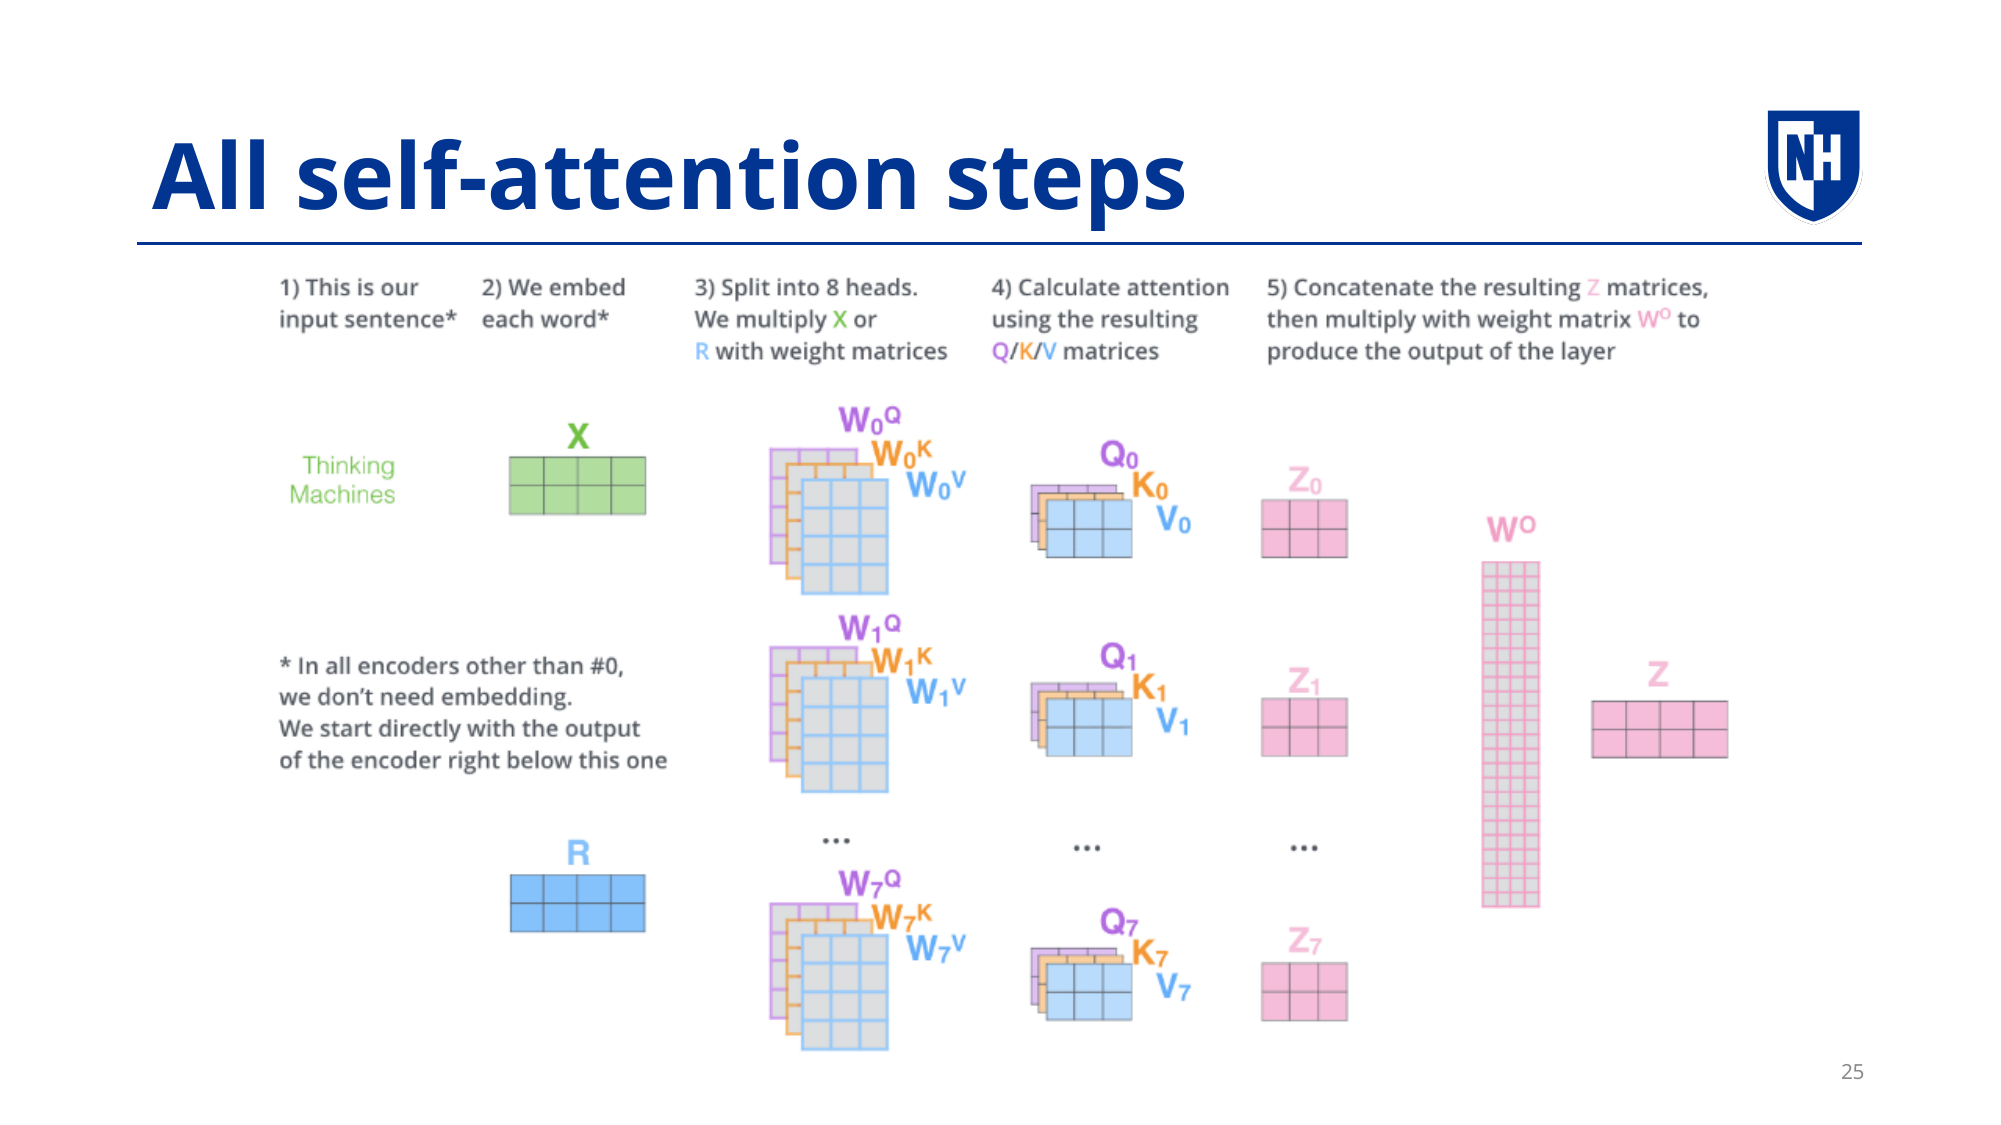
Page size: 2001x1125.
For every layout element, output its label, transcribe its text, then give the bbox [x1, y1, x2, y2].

title All self-attention steps [137, 92, 1765, 237]
picture [1765, 107, 1863, 237]
slide_number 25 [1746, 1042, 1880, 1103]
picture [254, 258, 1746, 1103]
